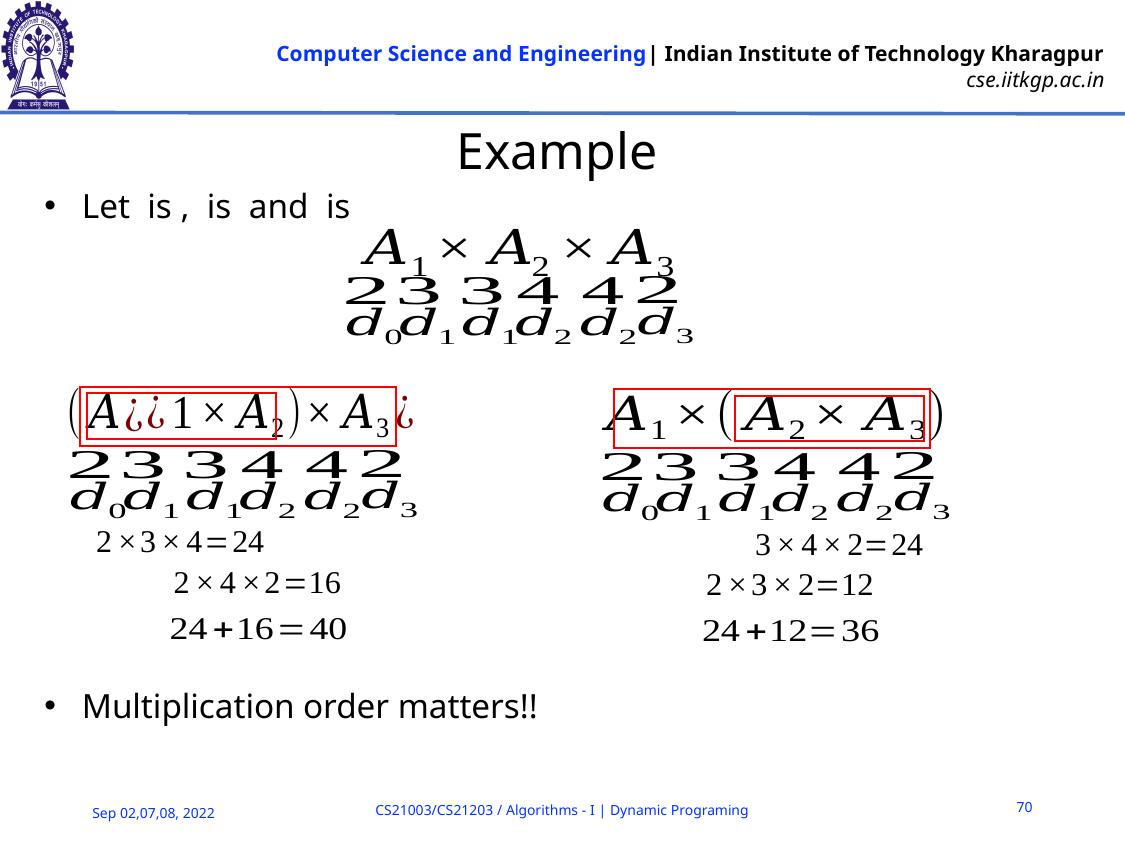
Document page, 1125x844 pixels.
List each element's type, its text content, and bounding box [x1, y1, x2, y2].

title Example [35, 78, 1078, 221]
picture [1, 1, 74, 110]
slide_number 70 [992, 785, 1048, 831]
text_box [598, 386, 953, 526]
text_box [66, 383, 421, 523]
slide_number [77, 798, 274, 844]
footer CS21003/CS21203 / Algorithms - I | Dynamic Programing [185, 787, 940, 833]
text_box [342, 222, 697, 349]
